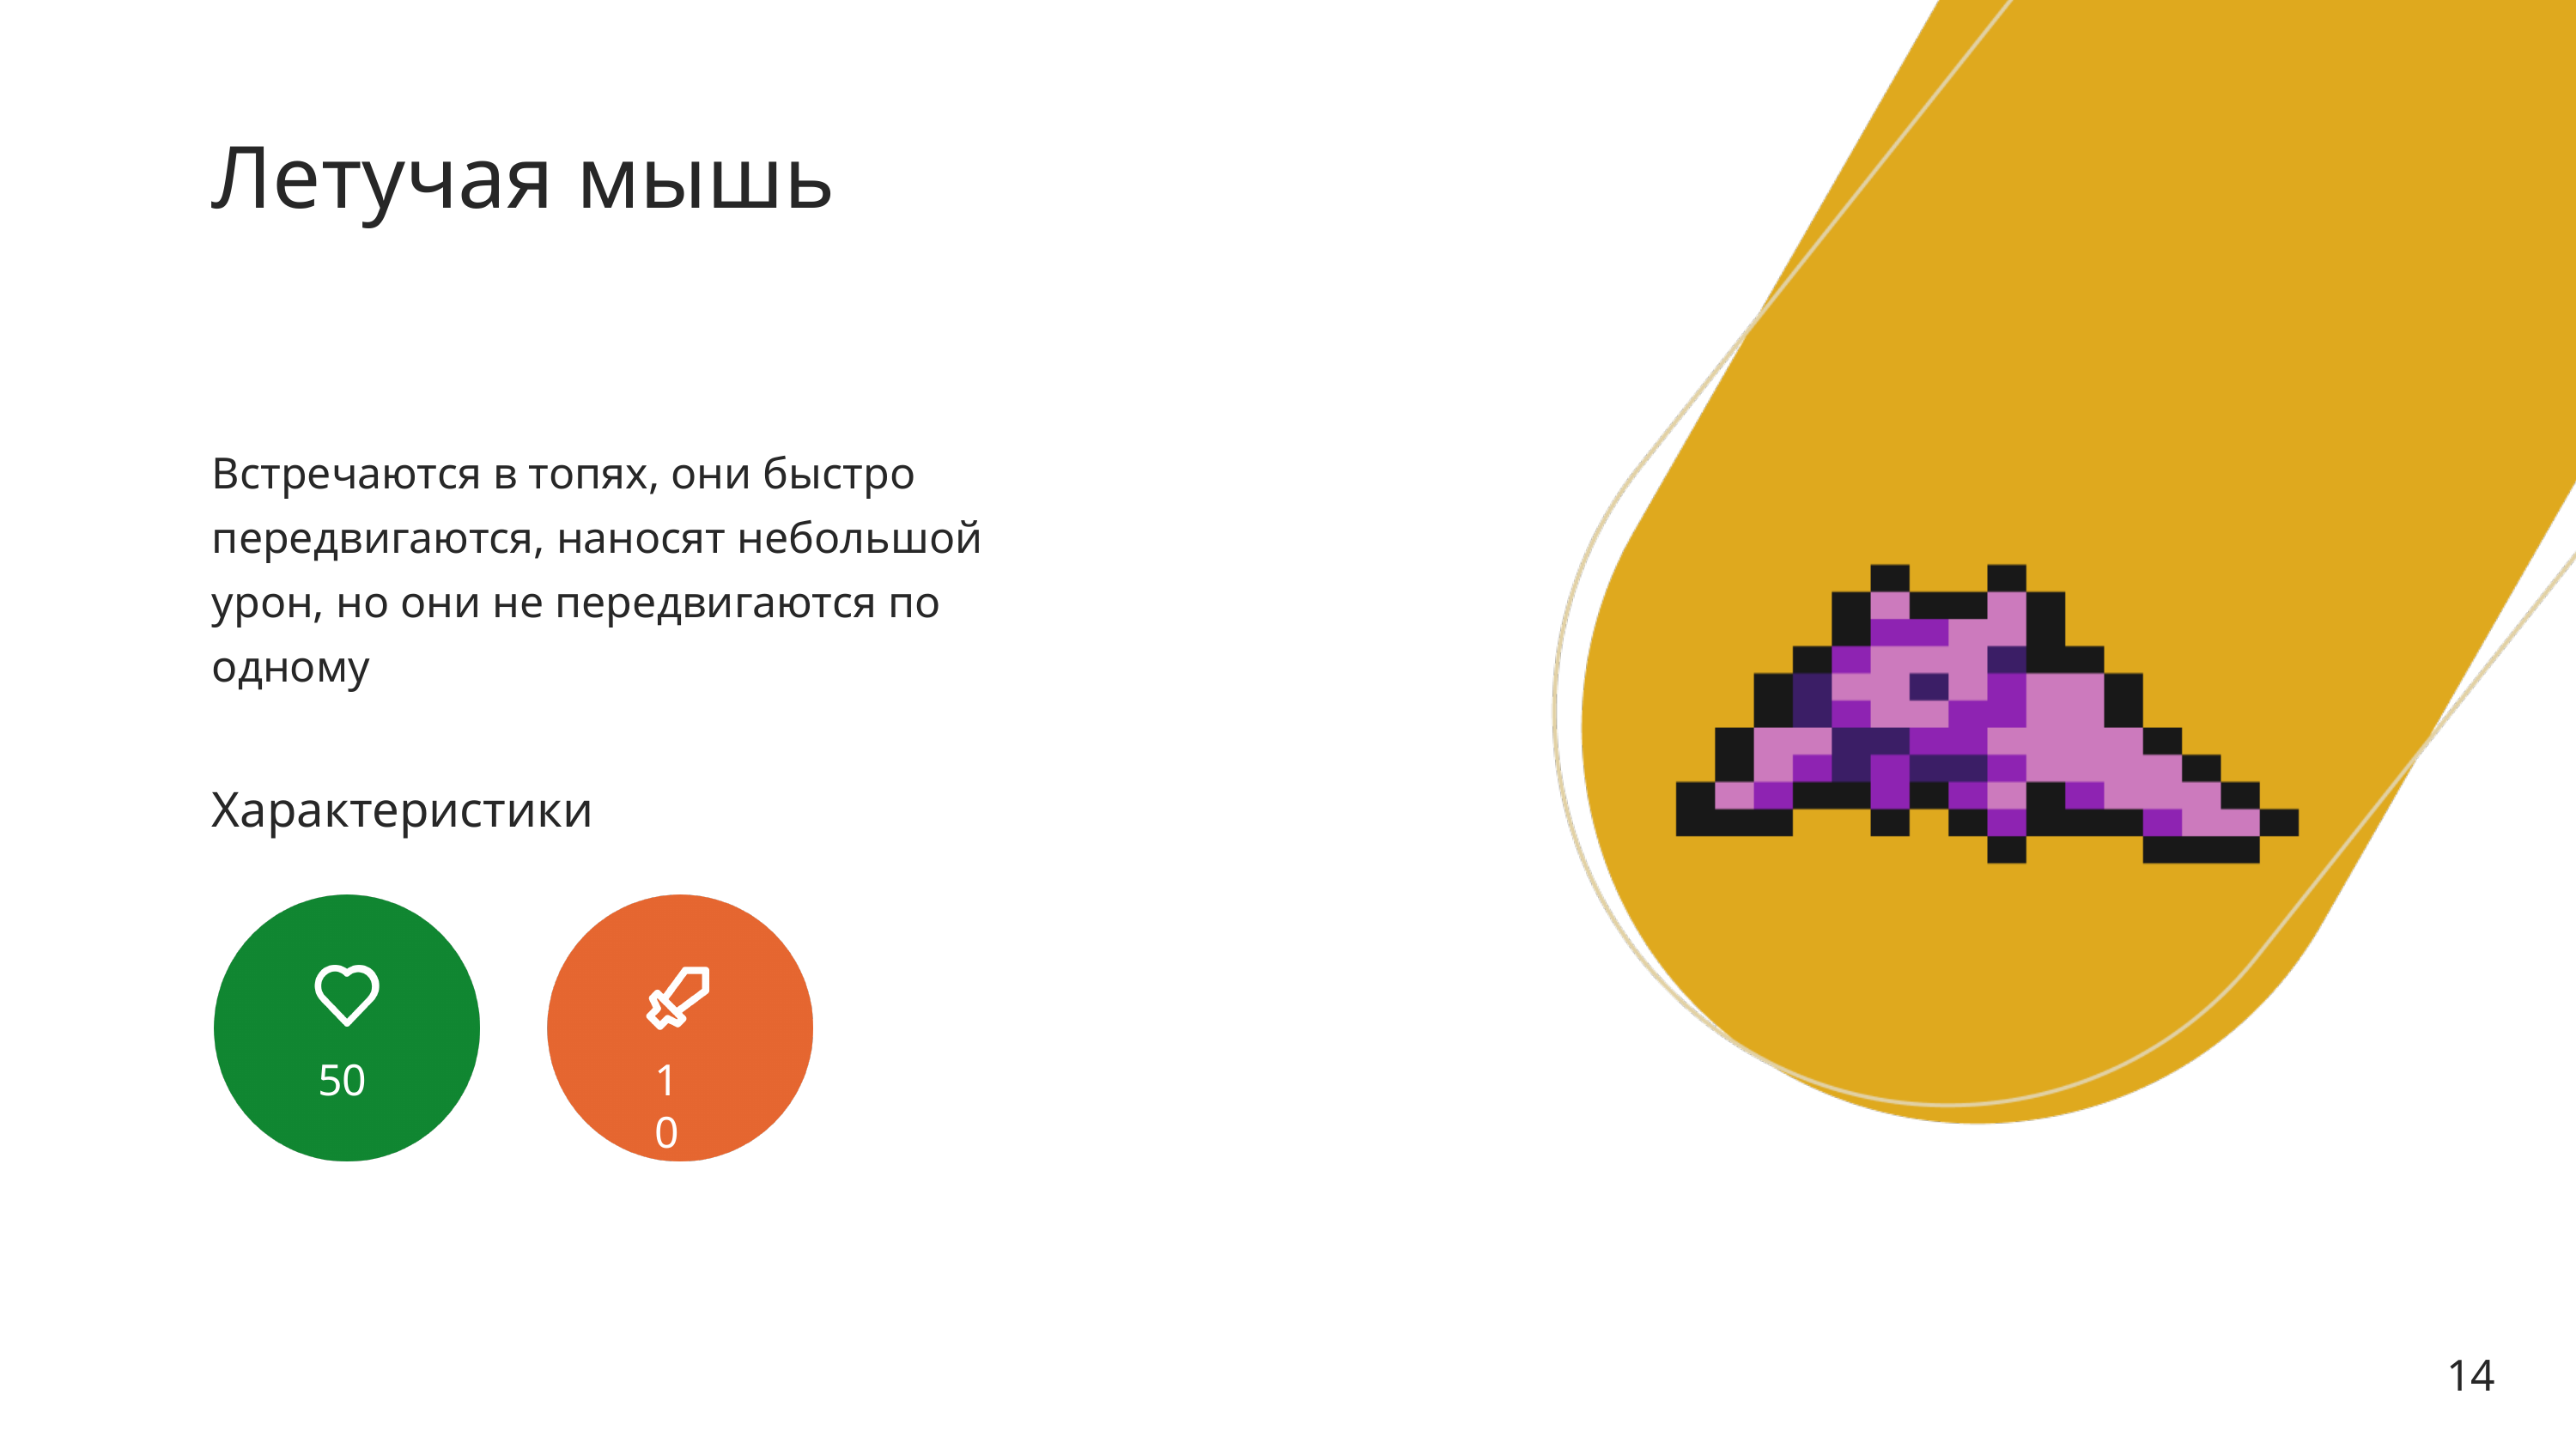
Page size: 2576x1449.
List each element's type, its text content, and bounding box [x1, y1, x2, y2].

text_box 14 [2446, 1347, 2526, 1400]
text_box Встречаются в топях, они быстро передвигаются, наносят небольшой урон, но они не передвигаются по одному [211, 433, 1078, 691]
text_box Характеристики [211, 778, 1078, 837]
picture [1392, 0, 2576, 1270]
picture [214, 894, 813, 1161]
text_box Летучая мышь [211, 120, 874, 226]
